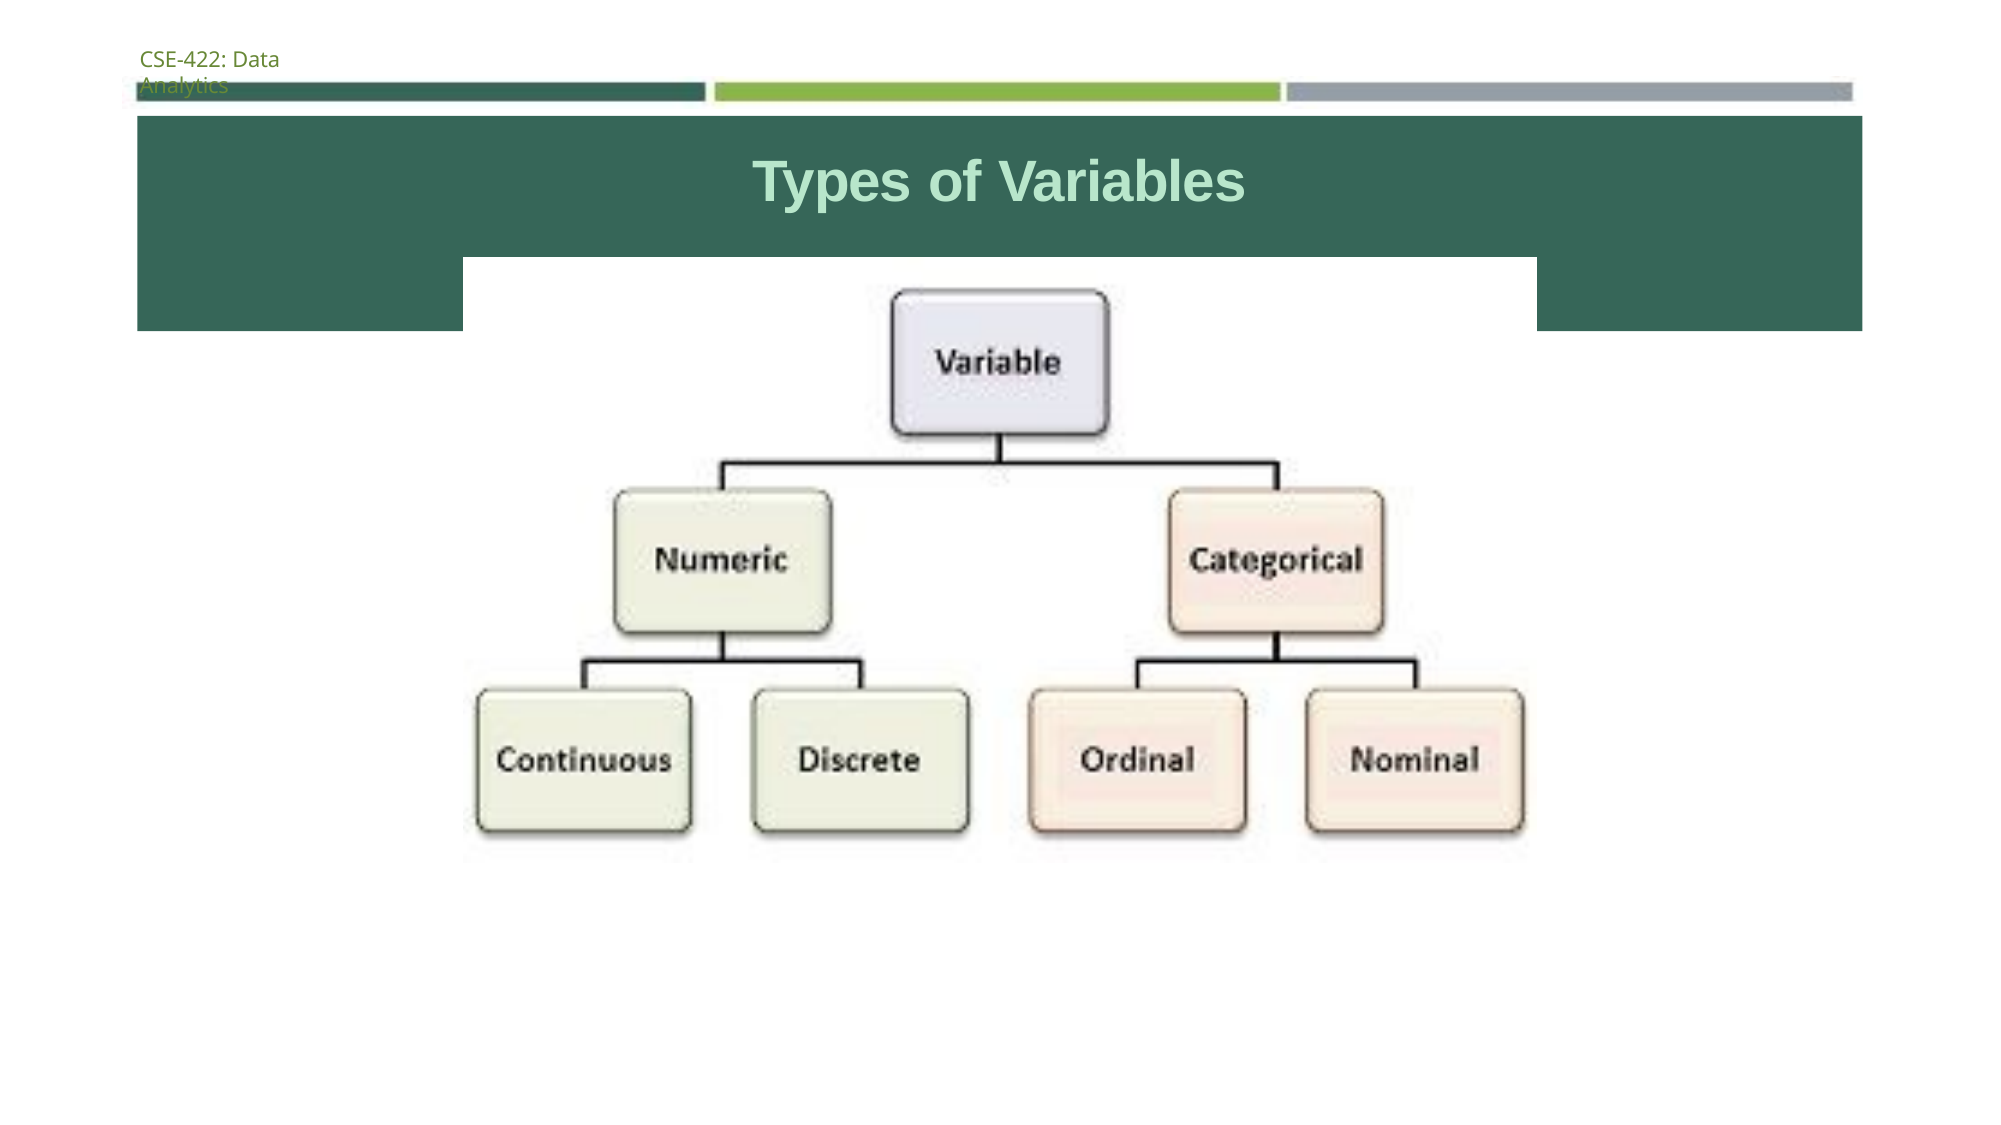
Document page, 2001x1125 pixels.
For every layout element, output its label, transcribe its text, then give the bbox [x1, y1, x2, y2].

picture [463, 257, 1537, 863]
text_box CSE-422: Data Analytics [137, 43, 374, 73]
title Types of Variables [137, 117, 1863, 332]
picture [121, 75, 1863, 109]
